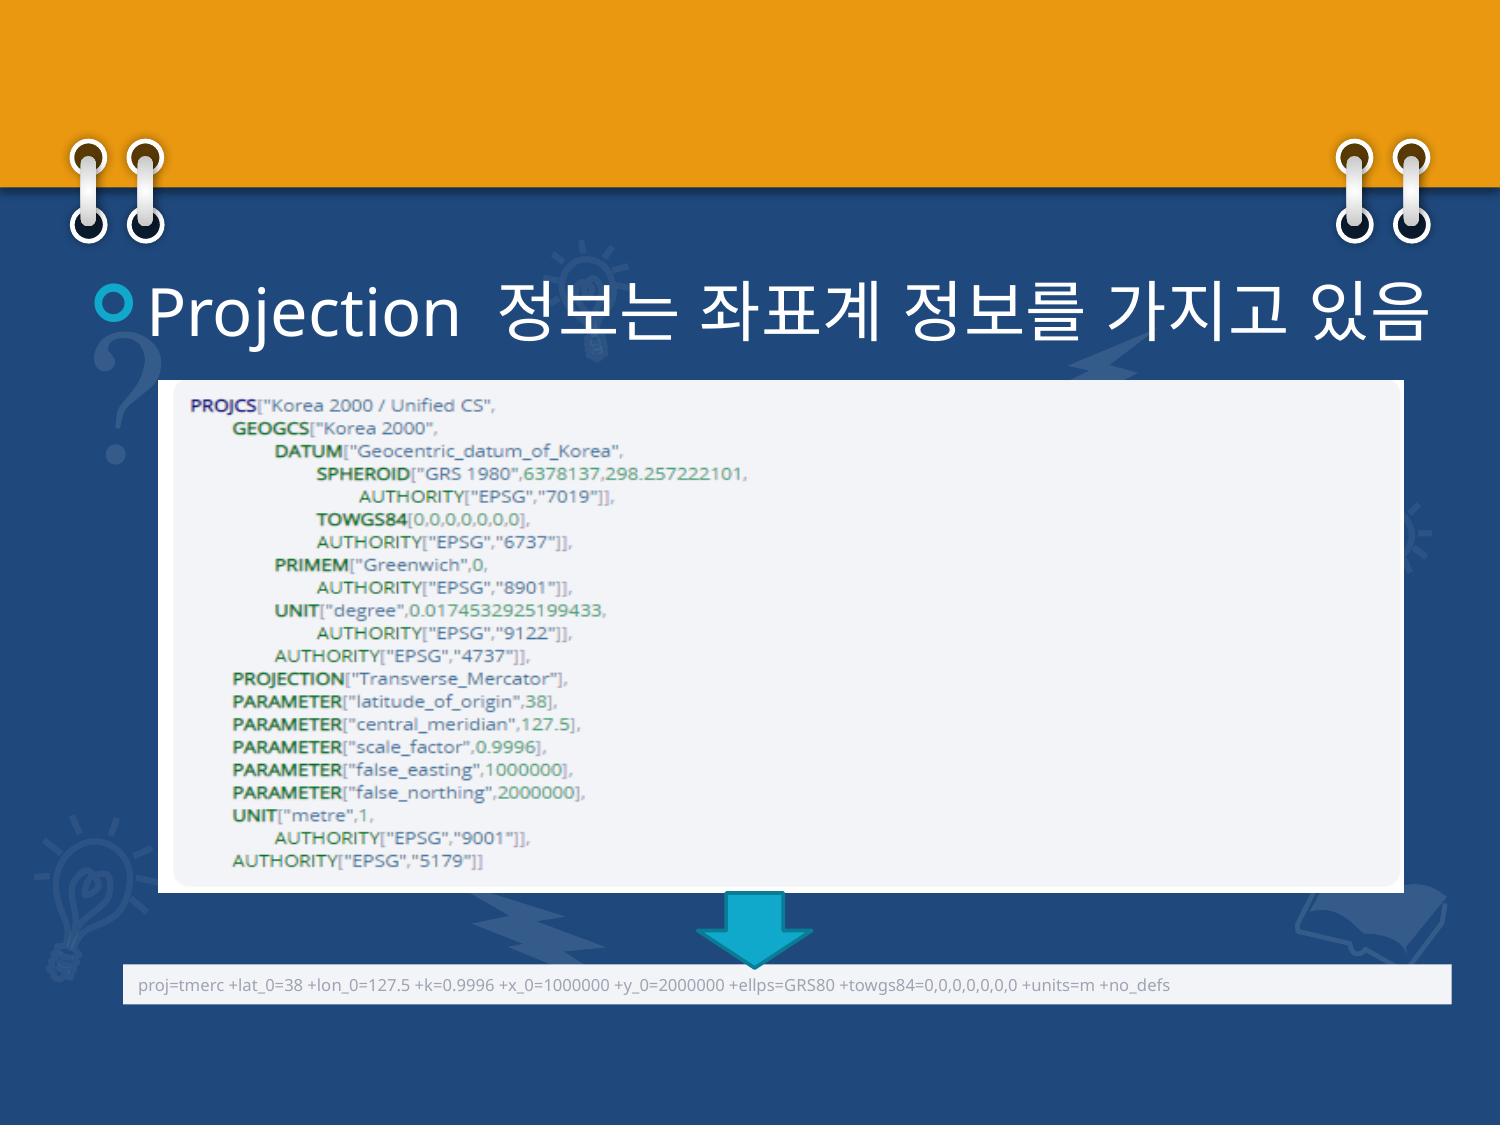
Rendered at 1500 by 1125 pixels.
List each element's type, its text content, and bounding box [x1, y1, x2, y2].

text_box proj=tmerc +lat_0=38 +lon_0=127.5 +k=0.9996 +x_0=1000000 +y_0=2000000 +ellps=GRS80 +towgs84=0,0,0,0,0,0,0 +units=m +no_defs [123, 964, 1452, 1005]
text_box [695, 904, 814, 970]
list Projection 정보는 좌표계 정보를 가지고 있음 [75, 262, 1500, 1005]
picture [158, 380, 1404, 894]
